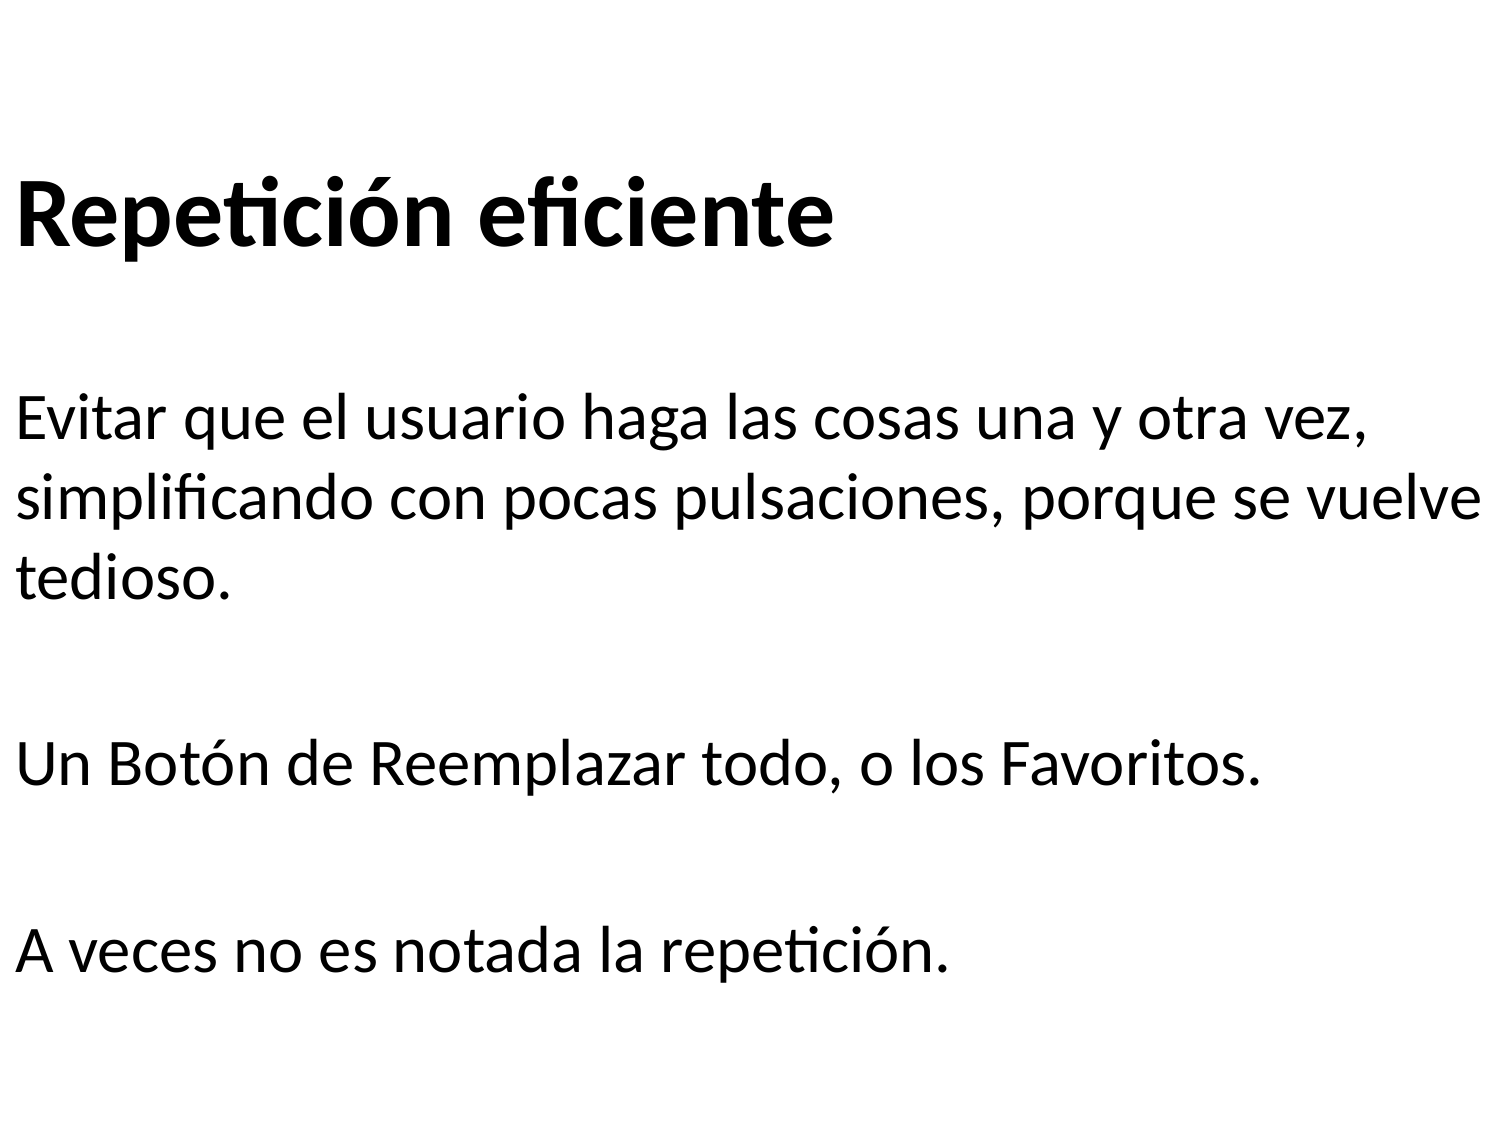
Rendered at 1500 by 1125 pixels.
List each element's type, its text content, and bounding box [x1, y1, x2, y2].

list Repetición eficiente Evitar que el usuario haga las cosas una y otra vez, simplificando con pocas pulsaciones, porque se vuelve tedioso. Un Botón de Reemplazar todo, o los Favoritos. A veces no es notada la repetición. [0, 0, 1500, 1125]
